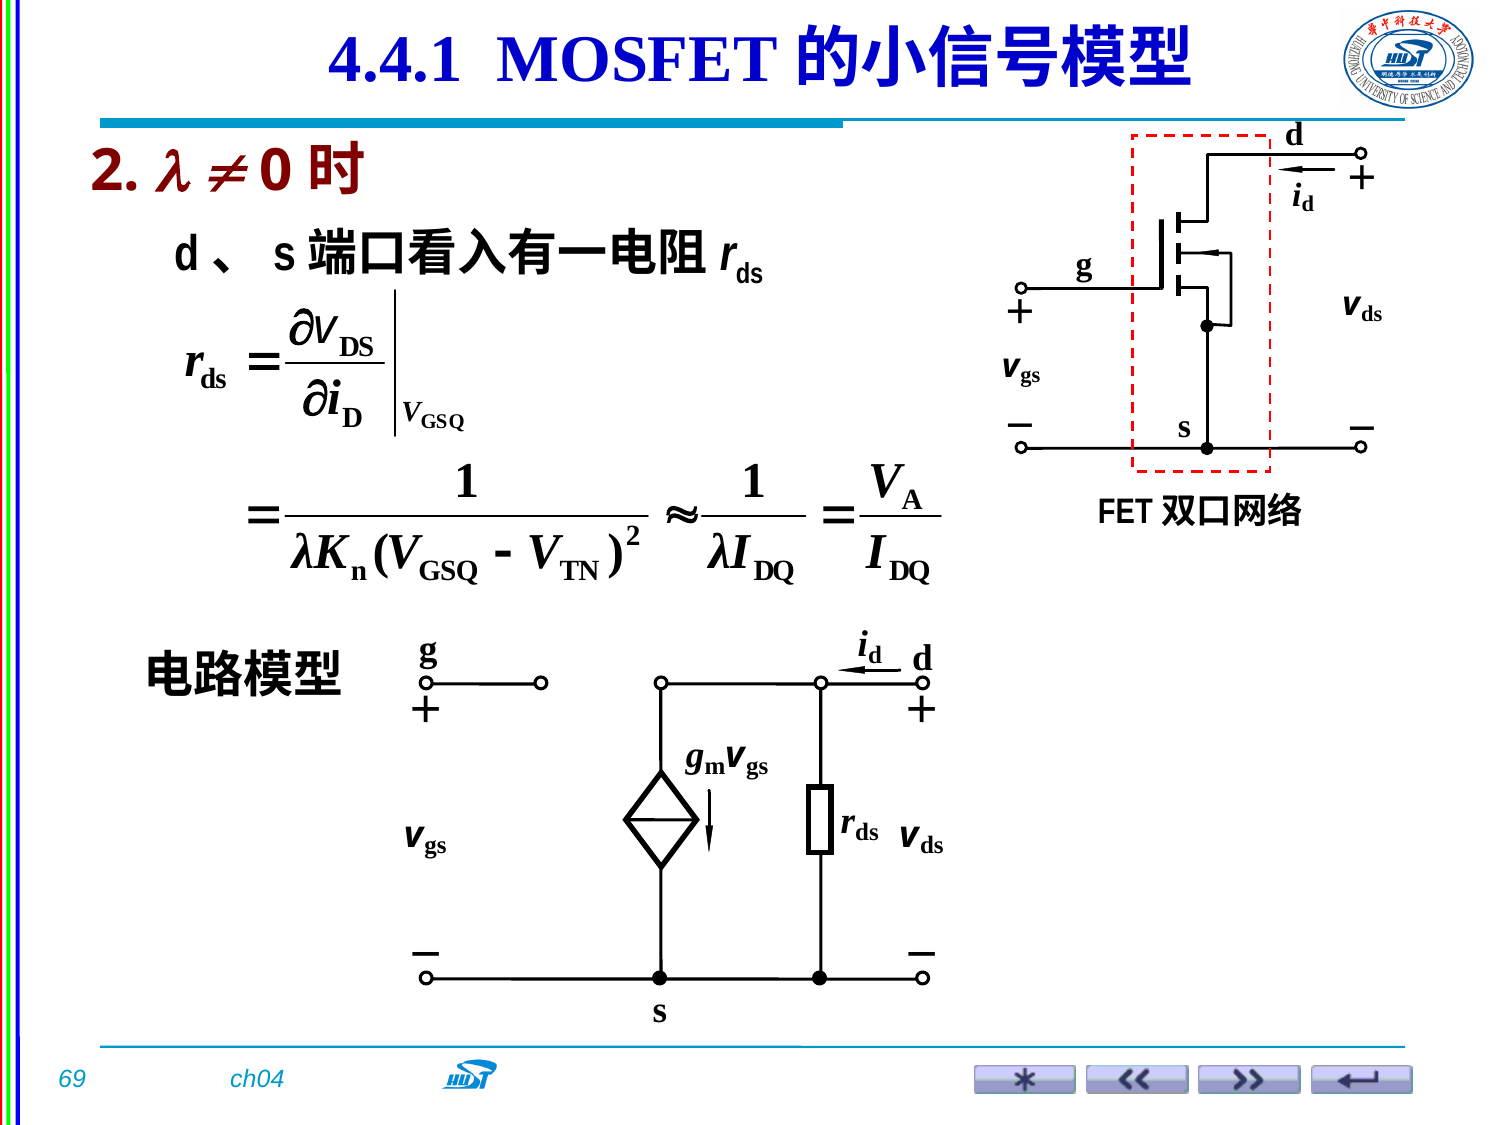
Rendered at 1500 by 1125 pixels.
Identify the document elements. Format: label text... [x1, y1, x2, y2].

text_box FET双口网络 [1082, 501, 1323, 538]
picture [1086, 1065, 1189, 1094]
picture [1311, 1065, 1413, 1094]
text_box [235, 445, 951, 597]
picture [974, 1065, 1076, 1094]
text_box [397, 619, 951, 1030]
text_box 电路模型 [128, 622, 386, 710]
picture [441, 1059, 497, 1089]
picture [1340, 7, 1479, 111]
picture [1198, 1065, 1301, 1094]
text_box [176, 280, 484, 448]
text_box 4.4.1 MOSFET的小信号模型 [123, 7, 1400, 102]
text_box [996, 114, 1388, 492]
text_box 2.   0时 [75, 124, 991, 210]
text_box d、s端口看入有一电阻rds [159, 210, 821, 297]
